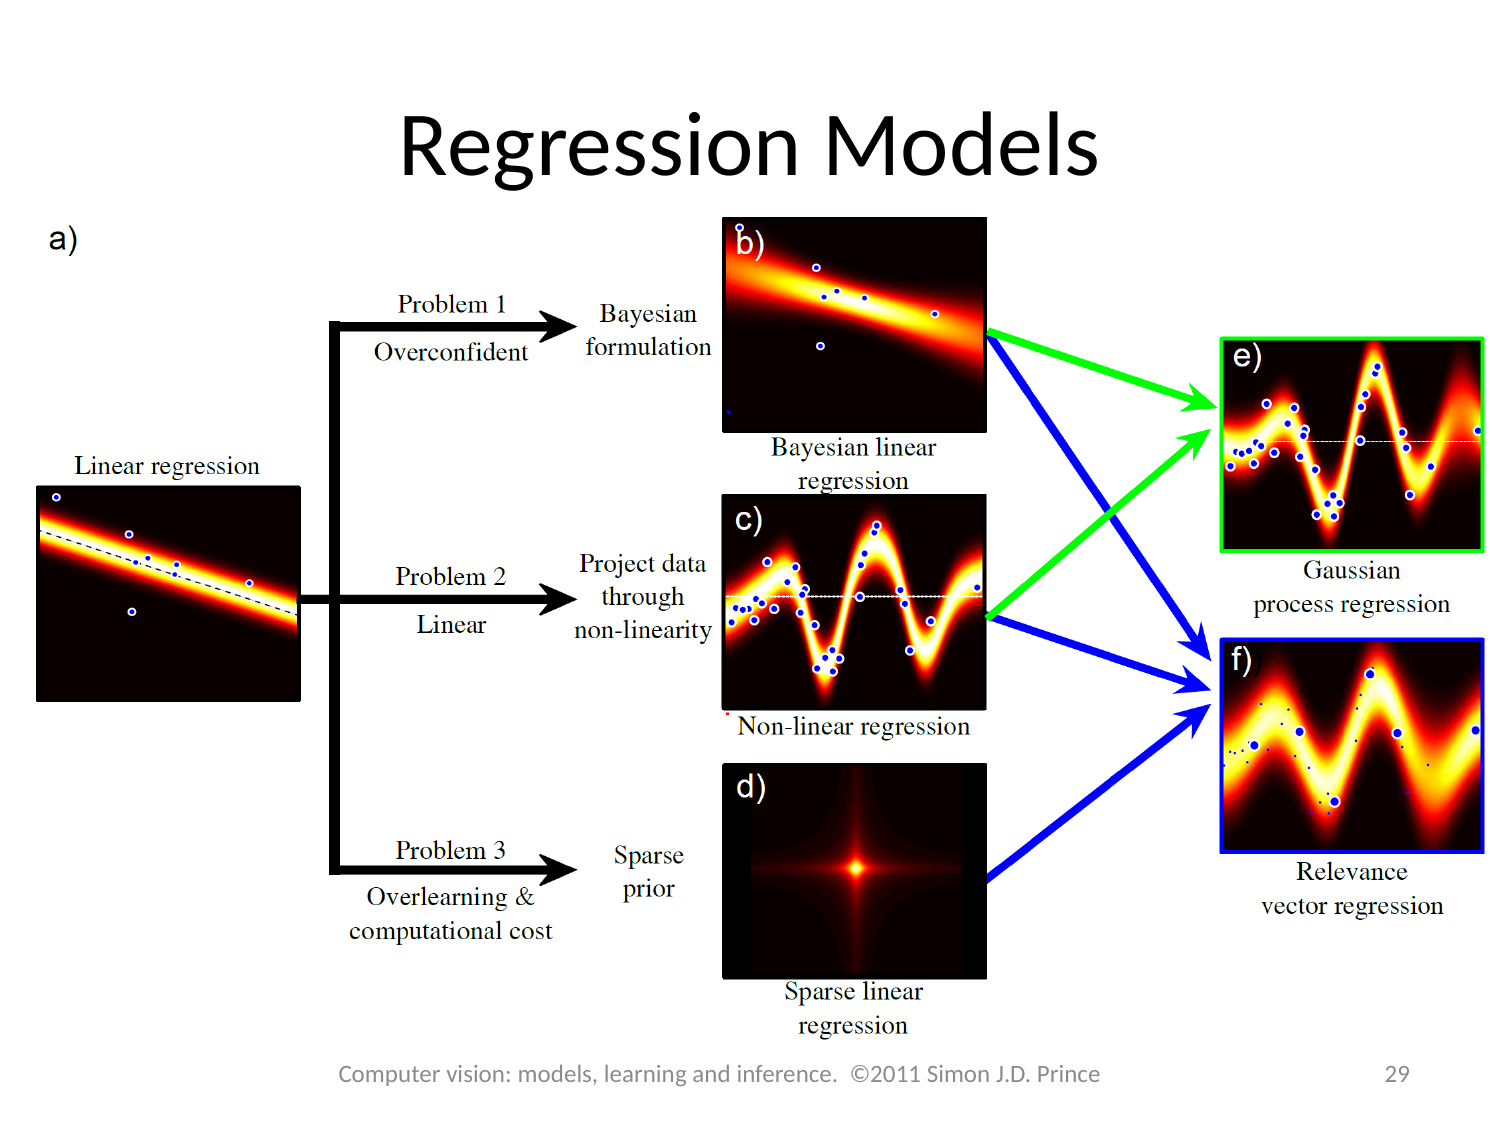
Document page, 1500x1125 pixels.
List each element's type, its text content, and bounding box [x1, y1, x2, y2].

picture [17, 207, 1500, 1053]
title Regression Models [75, 45, 1425, 206]
text_box Computer vision: models, learning and inference. ©2011 Simon J.D. Prince [301, 1063, 1140, 1103]
text_box 29 [1140, 1063, 1425, 1103]
